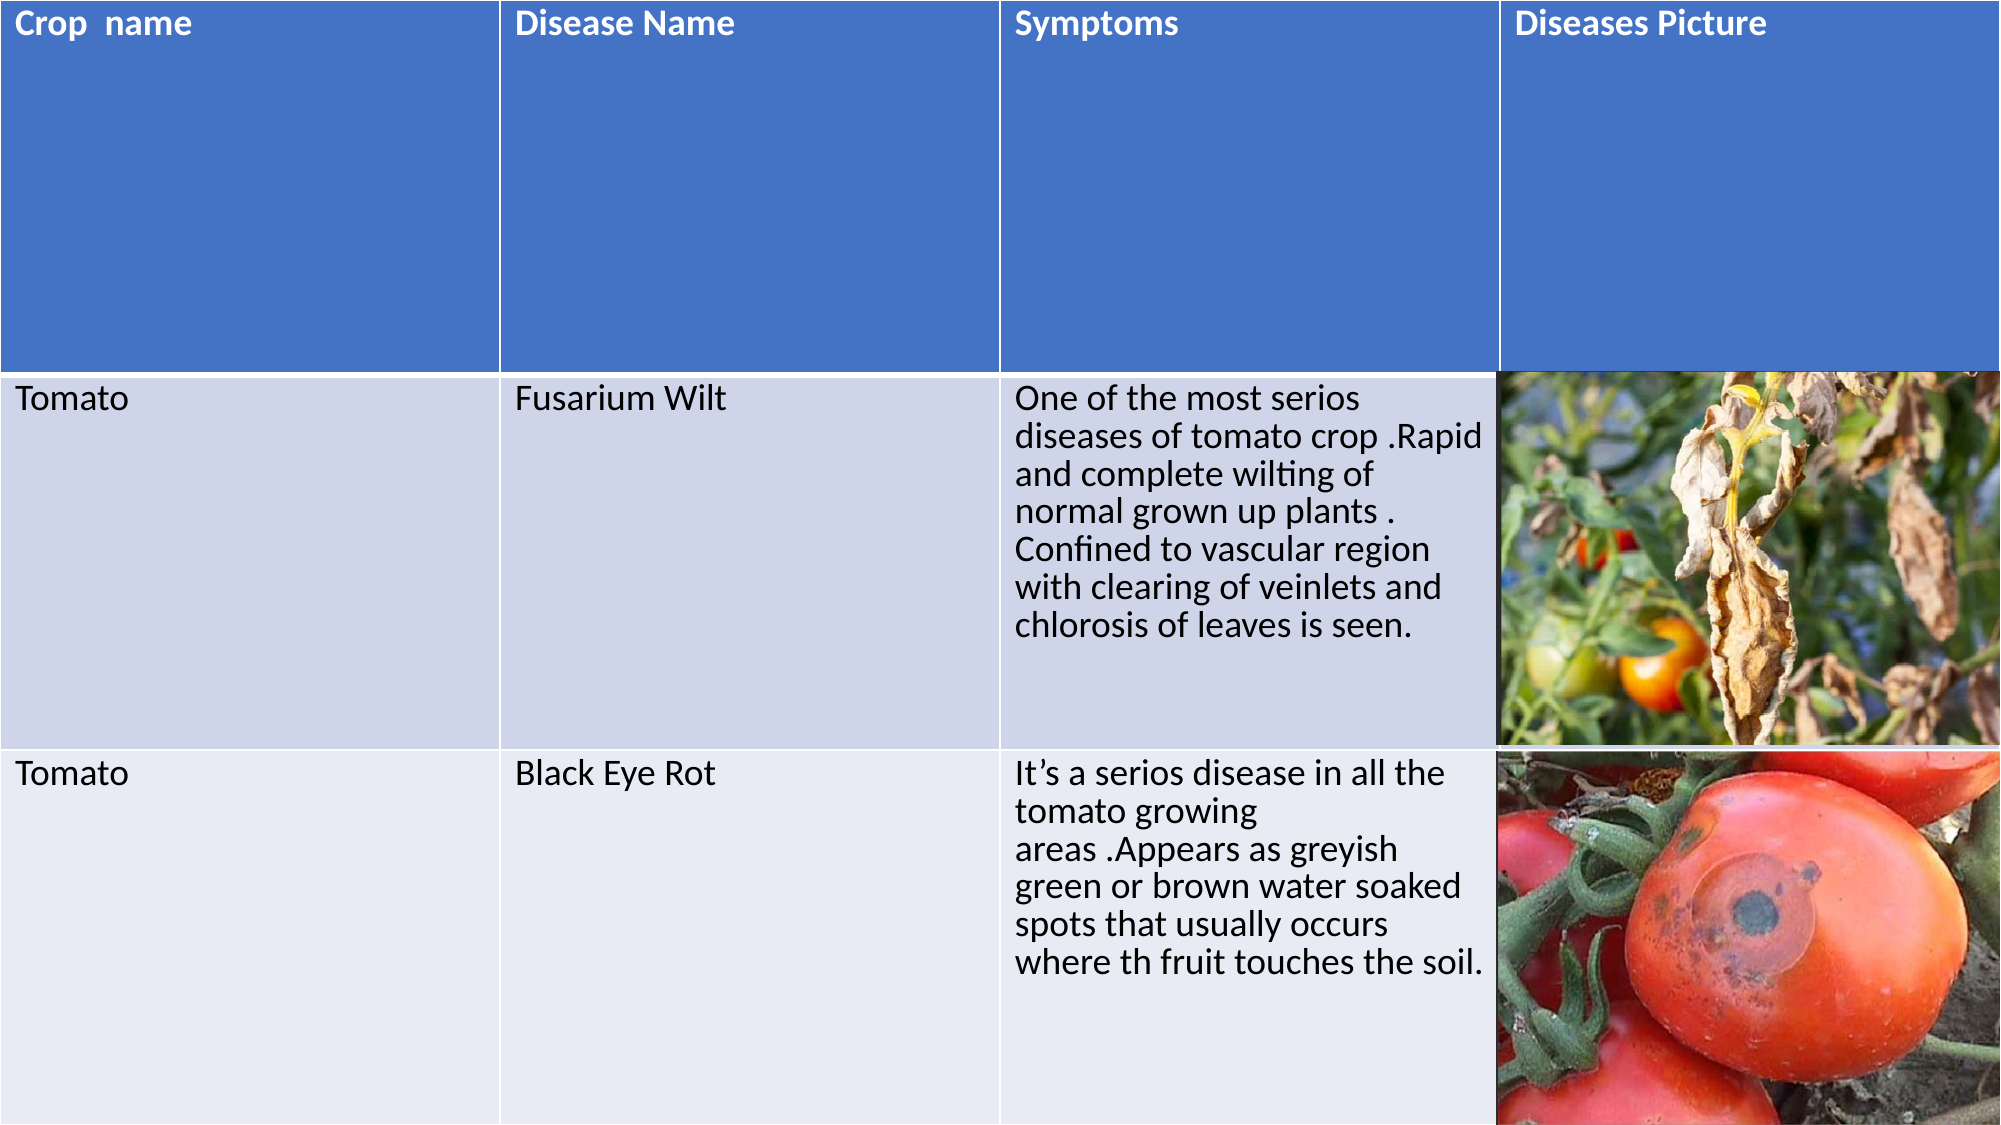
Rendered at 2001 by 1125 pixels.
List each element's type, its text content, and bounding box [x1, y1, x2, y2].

table_cell Tomato [1, 751, 499, 1124]
table_header Symptoms [1001, 1, 1499, 372]
table_cell Fusarium Wilt [501, 378, 999, 749]
picture [1496, 751, 2000, 1125]
table_cell Black Eye Rot [501, 751, 999, 1124]
table_header Crop name [1, 1, 499, 372]
table_cell One of the most serios diseases of tomato crop .Rapid and complete wilting of normal grown up plants . Confined to vascular region with clearing of veinlets and chlorosis of leaves is seen. [1001, 378, 1499, 749]
picture [1496, 371, 2000, 745]
table_cell It’s a serios disease in all the tomato growing areas .Appears as greyish green or brown water soaked spots that usually occurs where th fruit touches the soil. [1001, 751, 1496, 1124]
table_header Diseases Picture [1501, 1, 1999, 371]
table_header Disease Name [501, 1, 999, 372]
table_cell [1501, 745, 1999, 749]
table_cell Tomato [1, 378, 499, 749]
